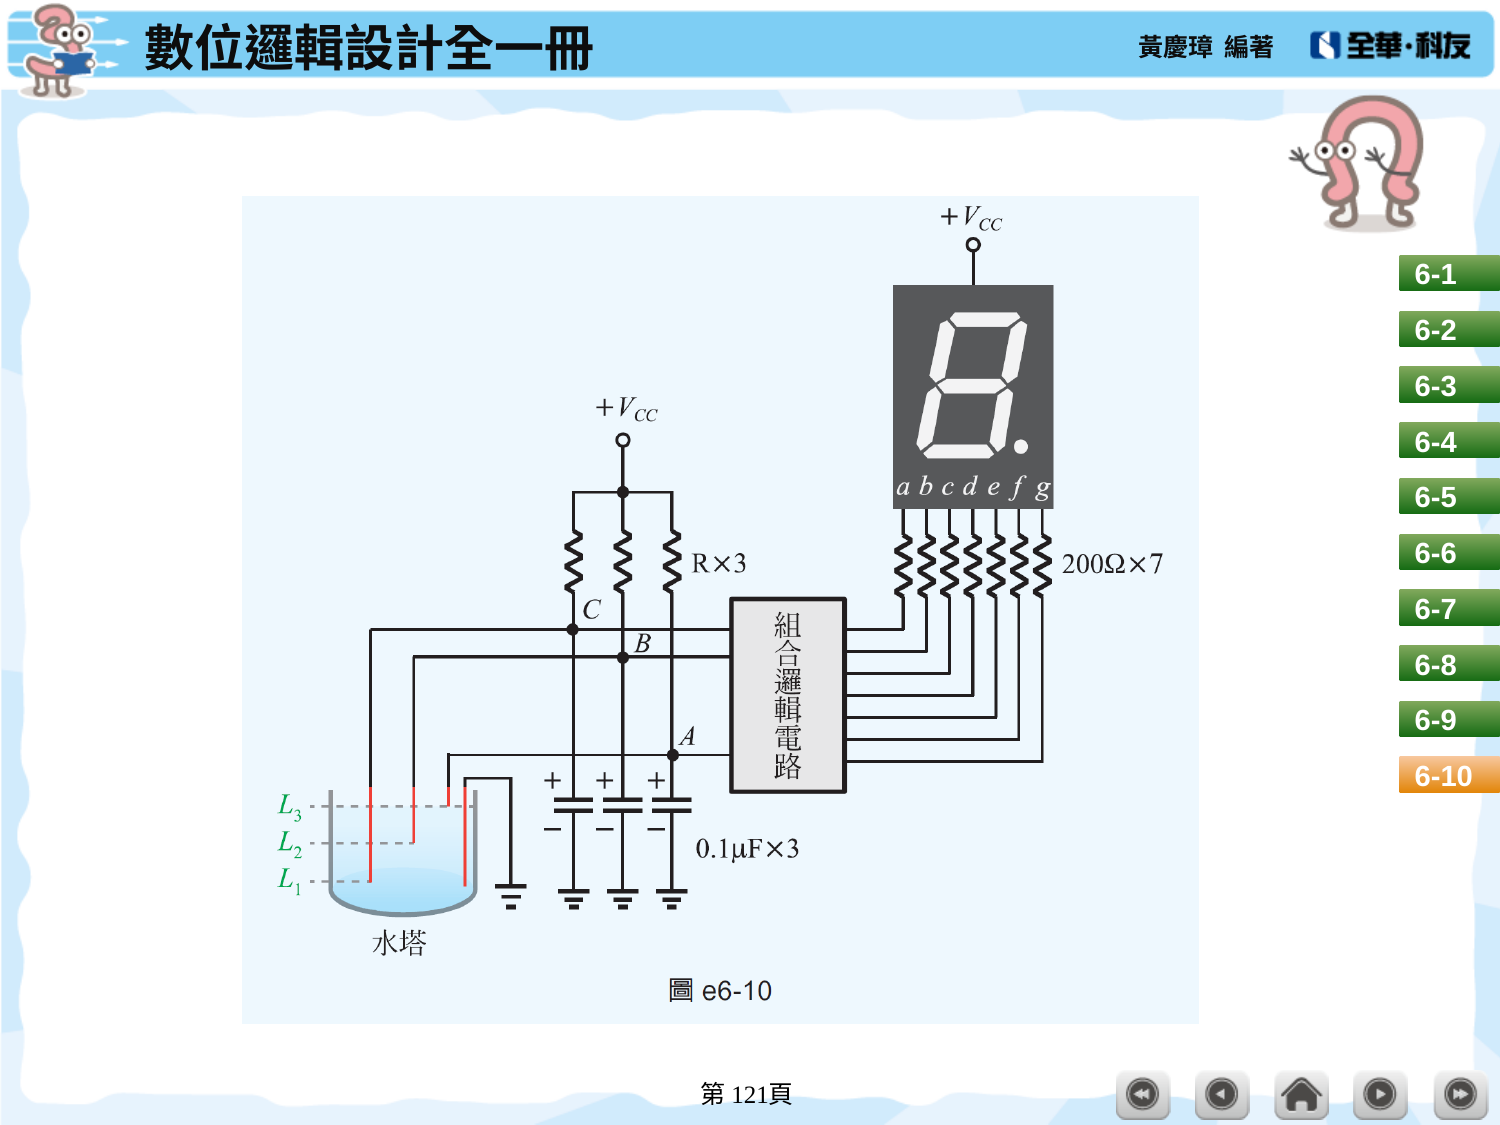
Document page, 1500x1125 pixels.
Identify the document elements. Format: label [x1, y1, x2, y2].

picture [0, 0, 1500, 1125]
list [242, 196, 1199, 1024]
